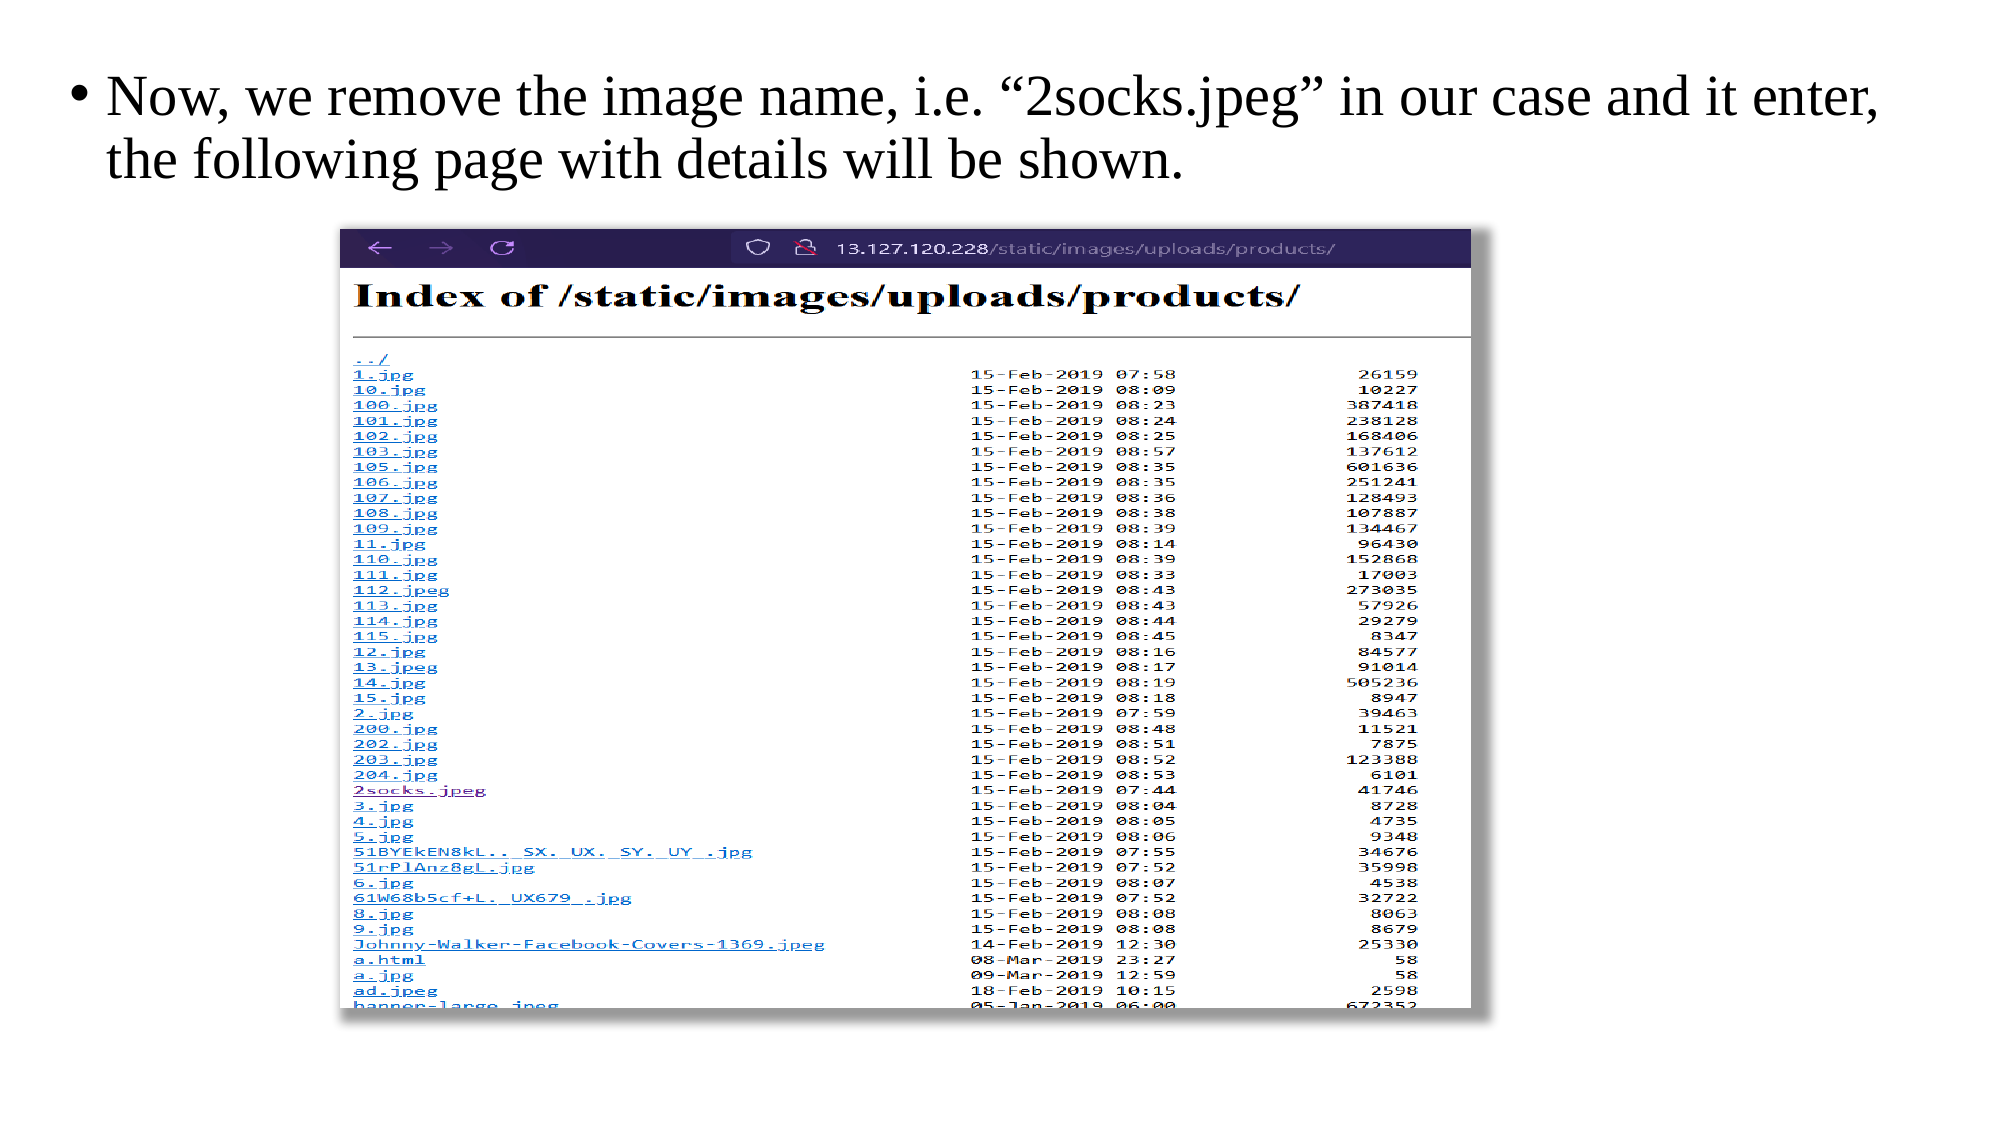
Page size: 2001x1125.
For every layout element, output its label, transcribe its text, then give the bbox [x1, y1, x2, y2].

list Now, we remove the image name, i.e. “2socks.jpeg” in our case and it enter, the following page with details will be shown. [54, 57, 1936, 1068]
picture [340, 229, 1471, 1008]
